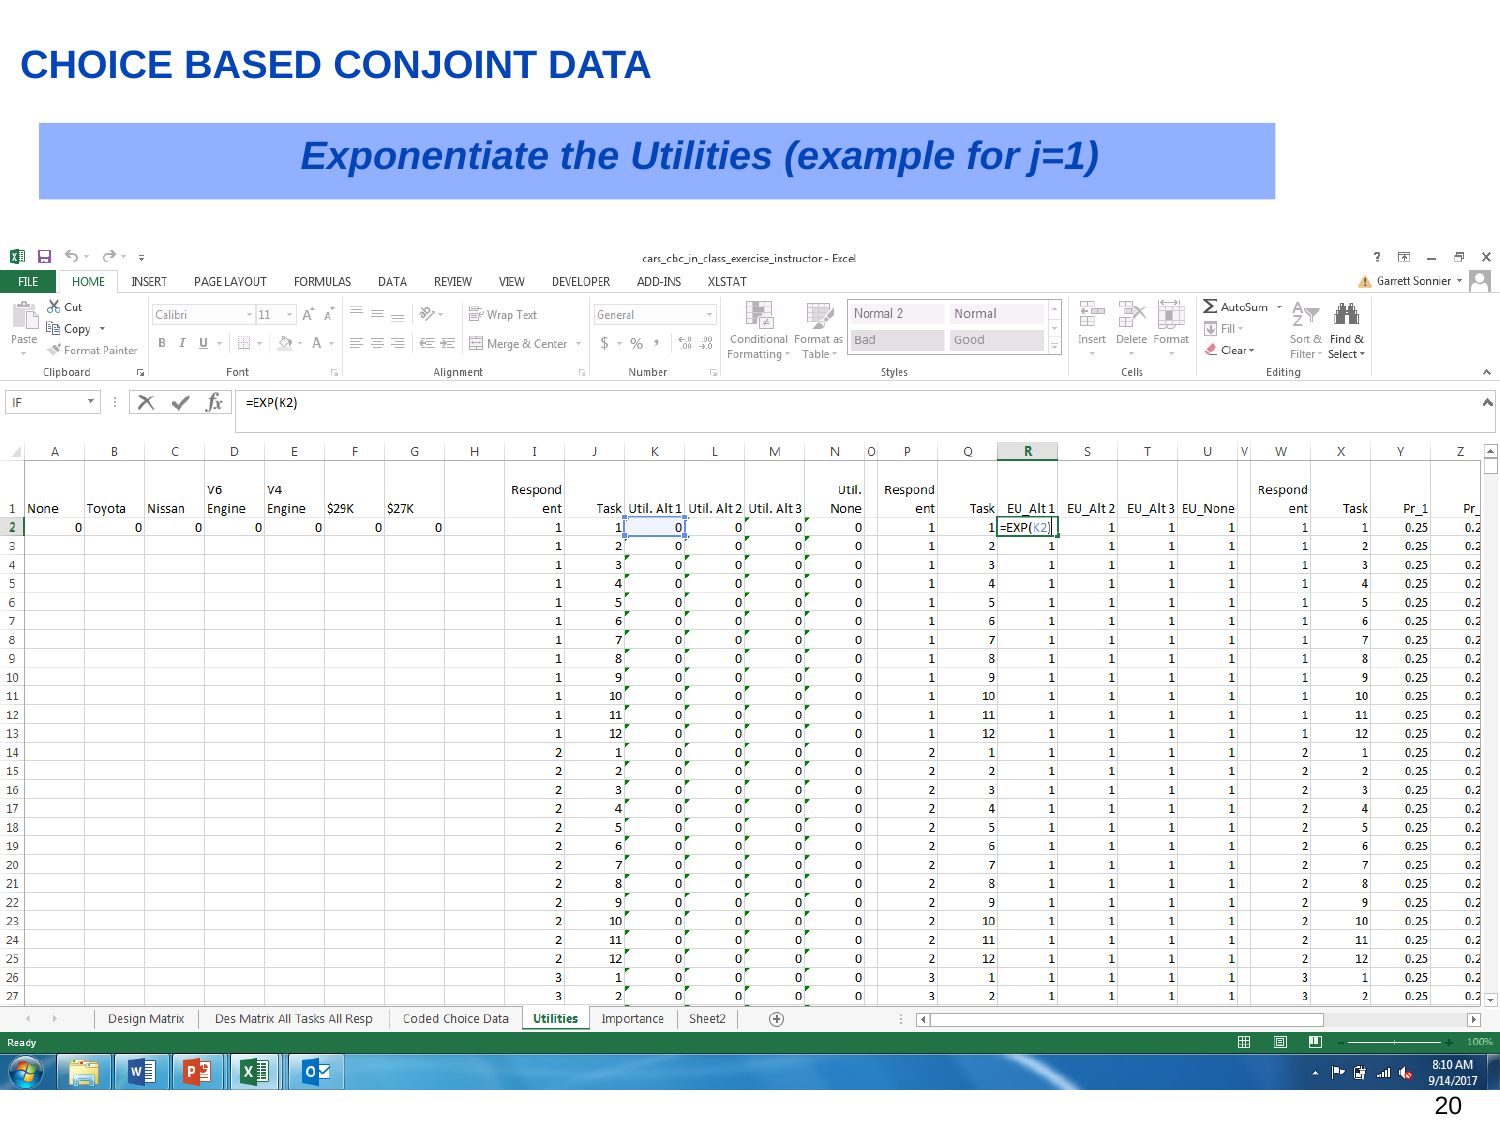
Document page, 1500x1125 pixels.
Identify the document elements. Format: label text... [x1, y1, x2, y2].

title CHOICE BASED CONJOINT DATA [19, 38, 1463, 87]
slide_number 19 [1149, 1097, 1463, 1121]
picture [0, 245, 1500, 1091]
text_box Exponentiate the Utilities (example for j=1) [104, 130, 1297, 178]
text_box [39, 122, 1276, 200]
